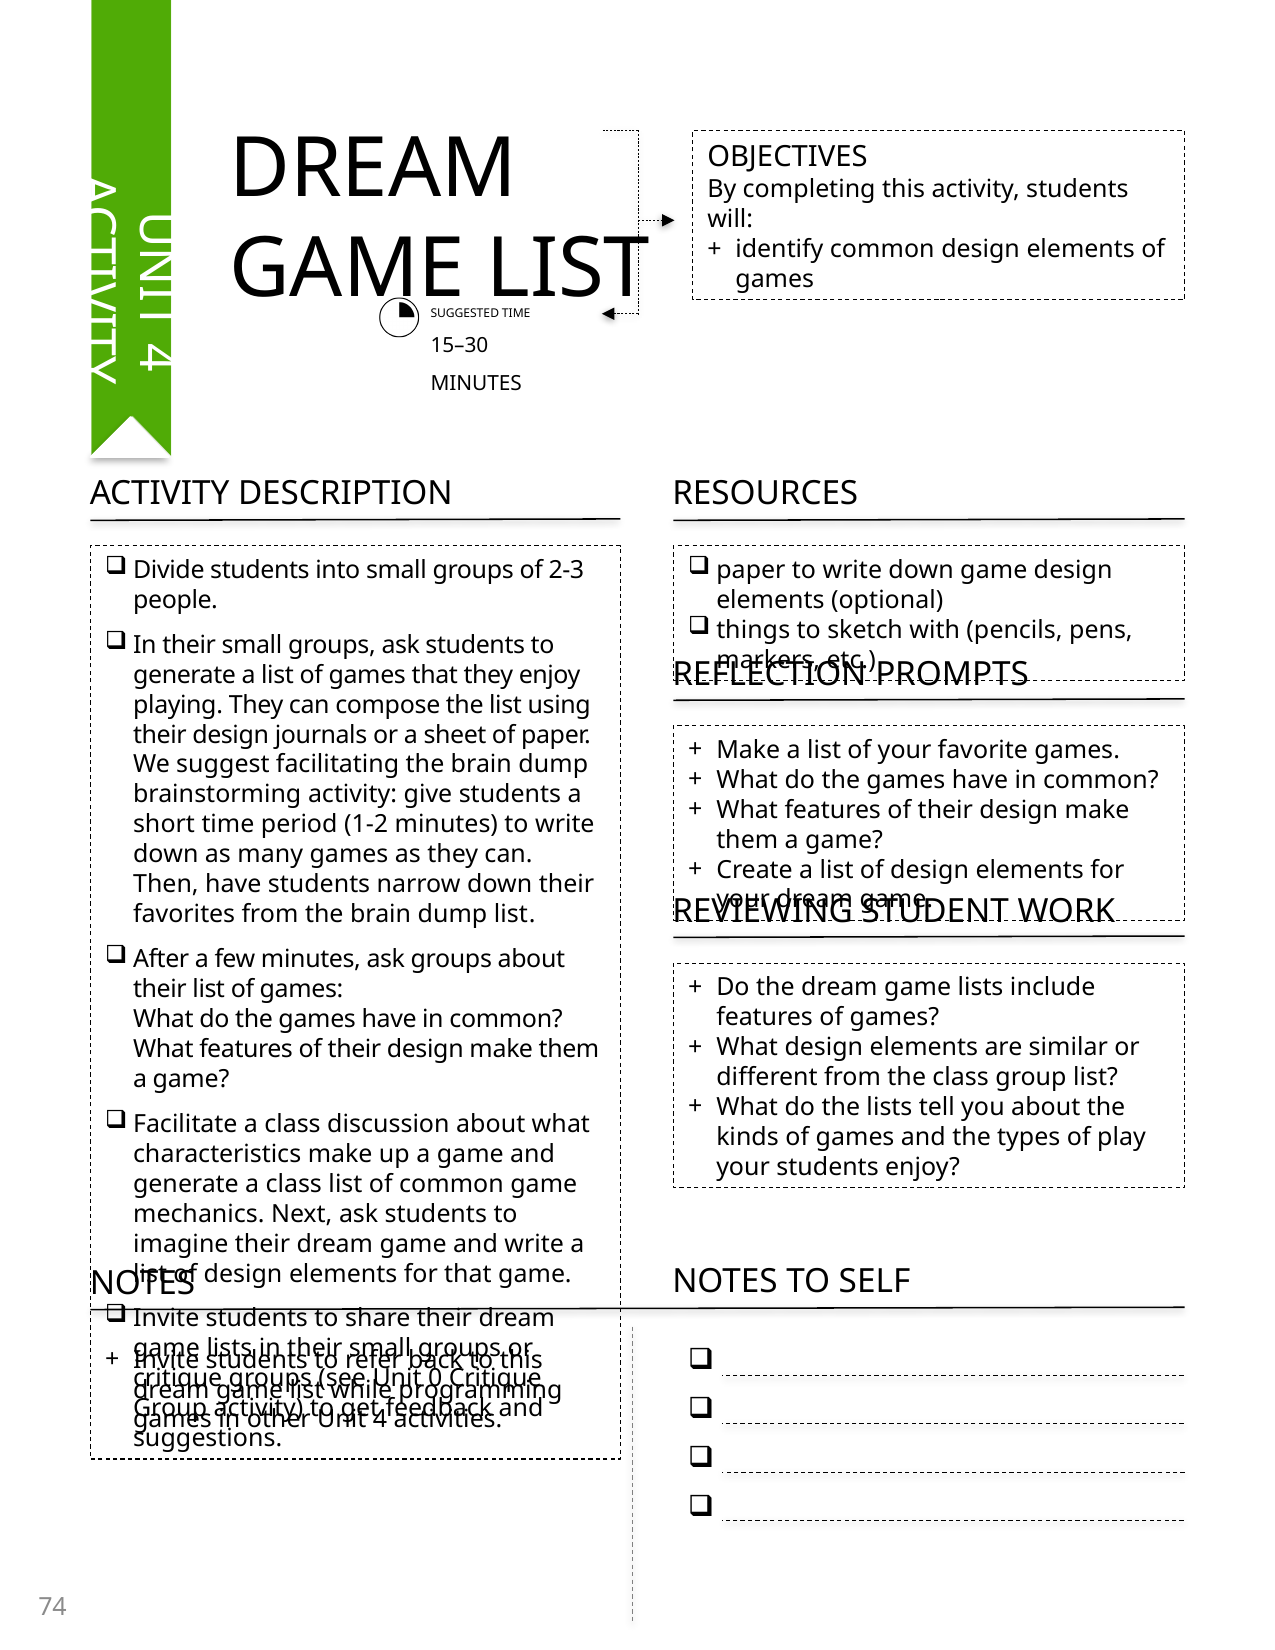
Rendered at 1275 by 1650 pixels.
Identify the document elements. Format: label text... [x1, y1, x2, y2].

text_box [657, 644, 1201, 863]
text_box DREAM GAME LIST [214, 106, 677, 321]
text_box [673, 1347, 1185, 1539]
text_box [657, 881, 1201, 1130]
slide_number 74 [23, 1561, 321, 1650]
text_box SUGGESTED TIME 15–30 MINUTES [415, 277, 595, 402]
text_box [90, 0, 172, 459]
text_box Invite students to refer back to this dream game list while programming games in other Unit 4 activities. [90, 1335, 621, 1441]
text_box OBJECTIVES By completing this activity, students will: identify common design elements of games [692, 130, 1185, 300]
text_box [74, 464, 621, 1168]
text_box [74, 1251, 1201, 1310]
picture [373, 287, 428, 342]
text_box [657, 464, 1201, 622]
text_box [601, 130, 675, 315]
